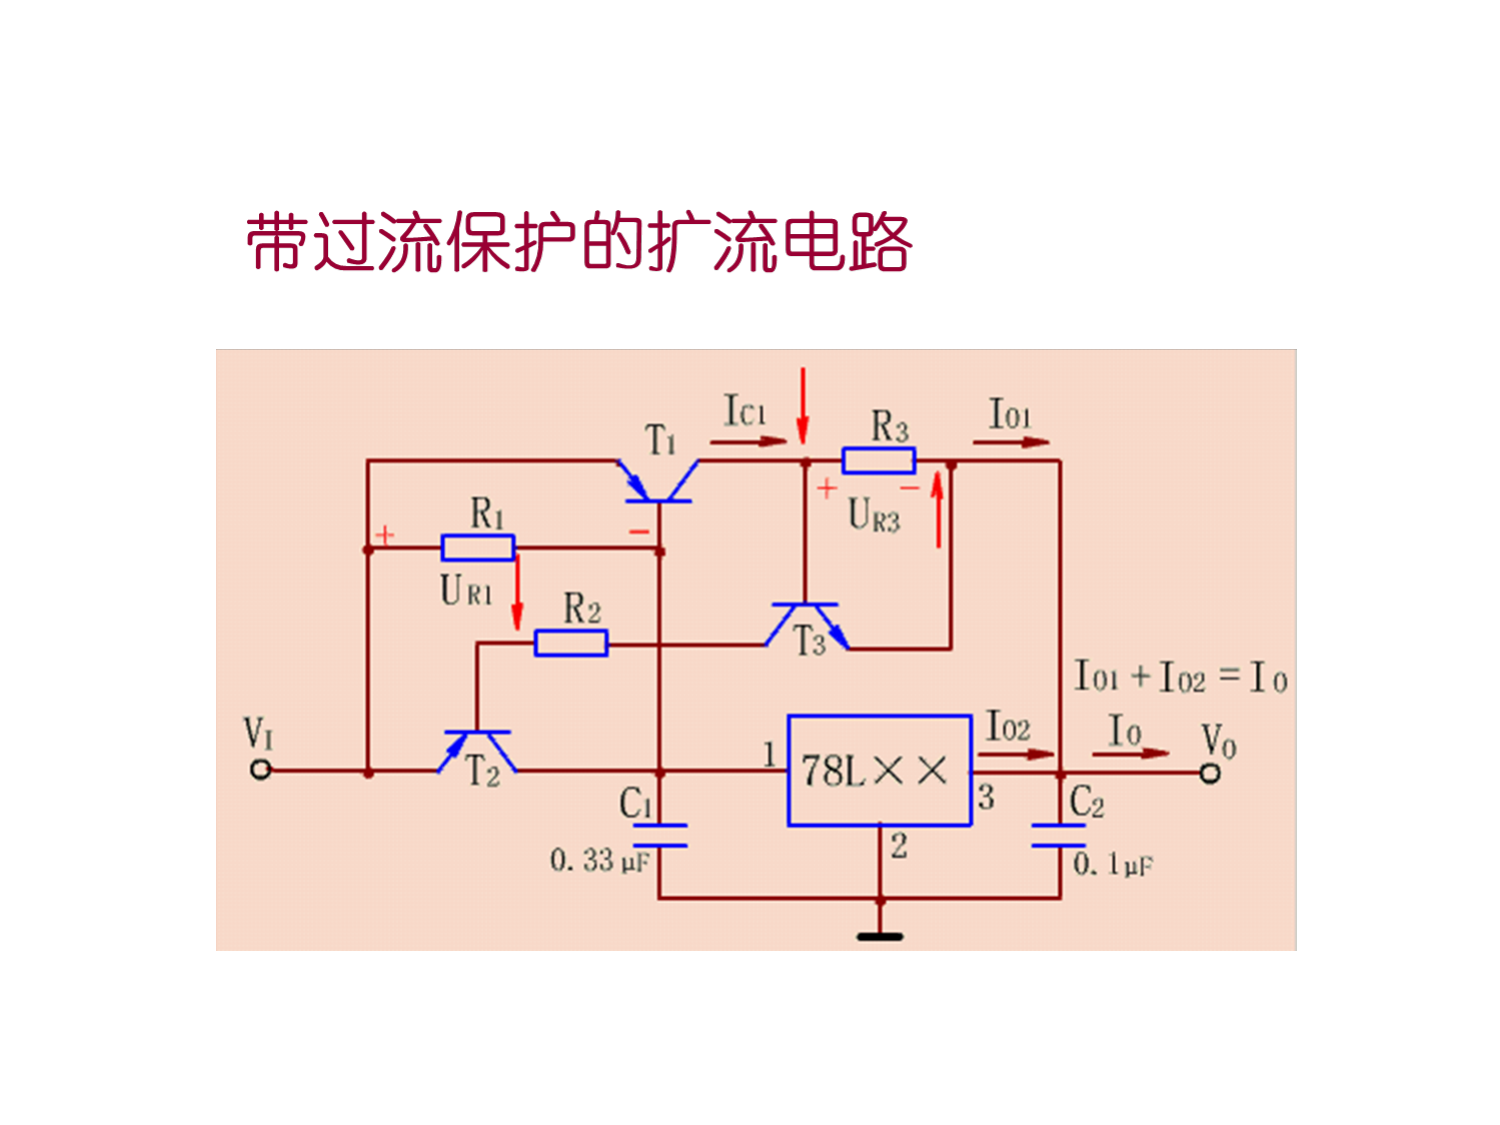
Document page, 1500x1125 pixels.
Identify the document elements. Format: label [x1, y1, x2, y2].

picture [203, 174, 1297, 951]
